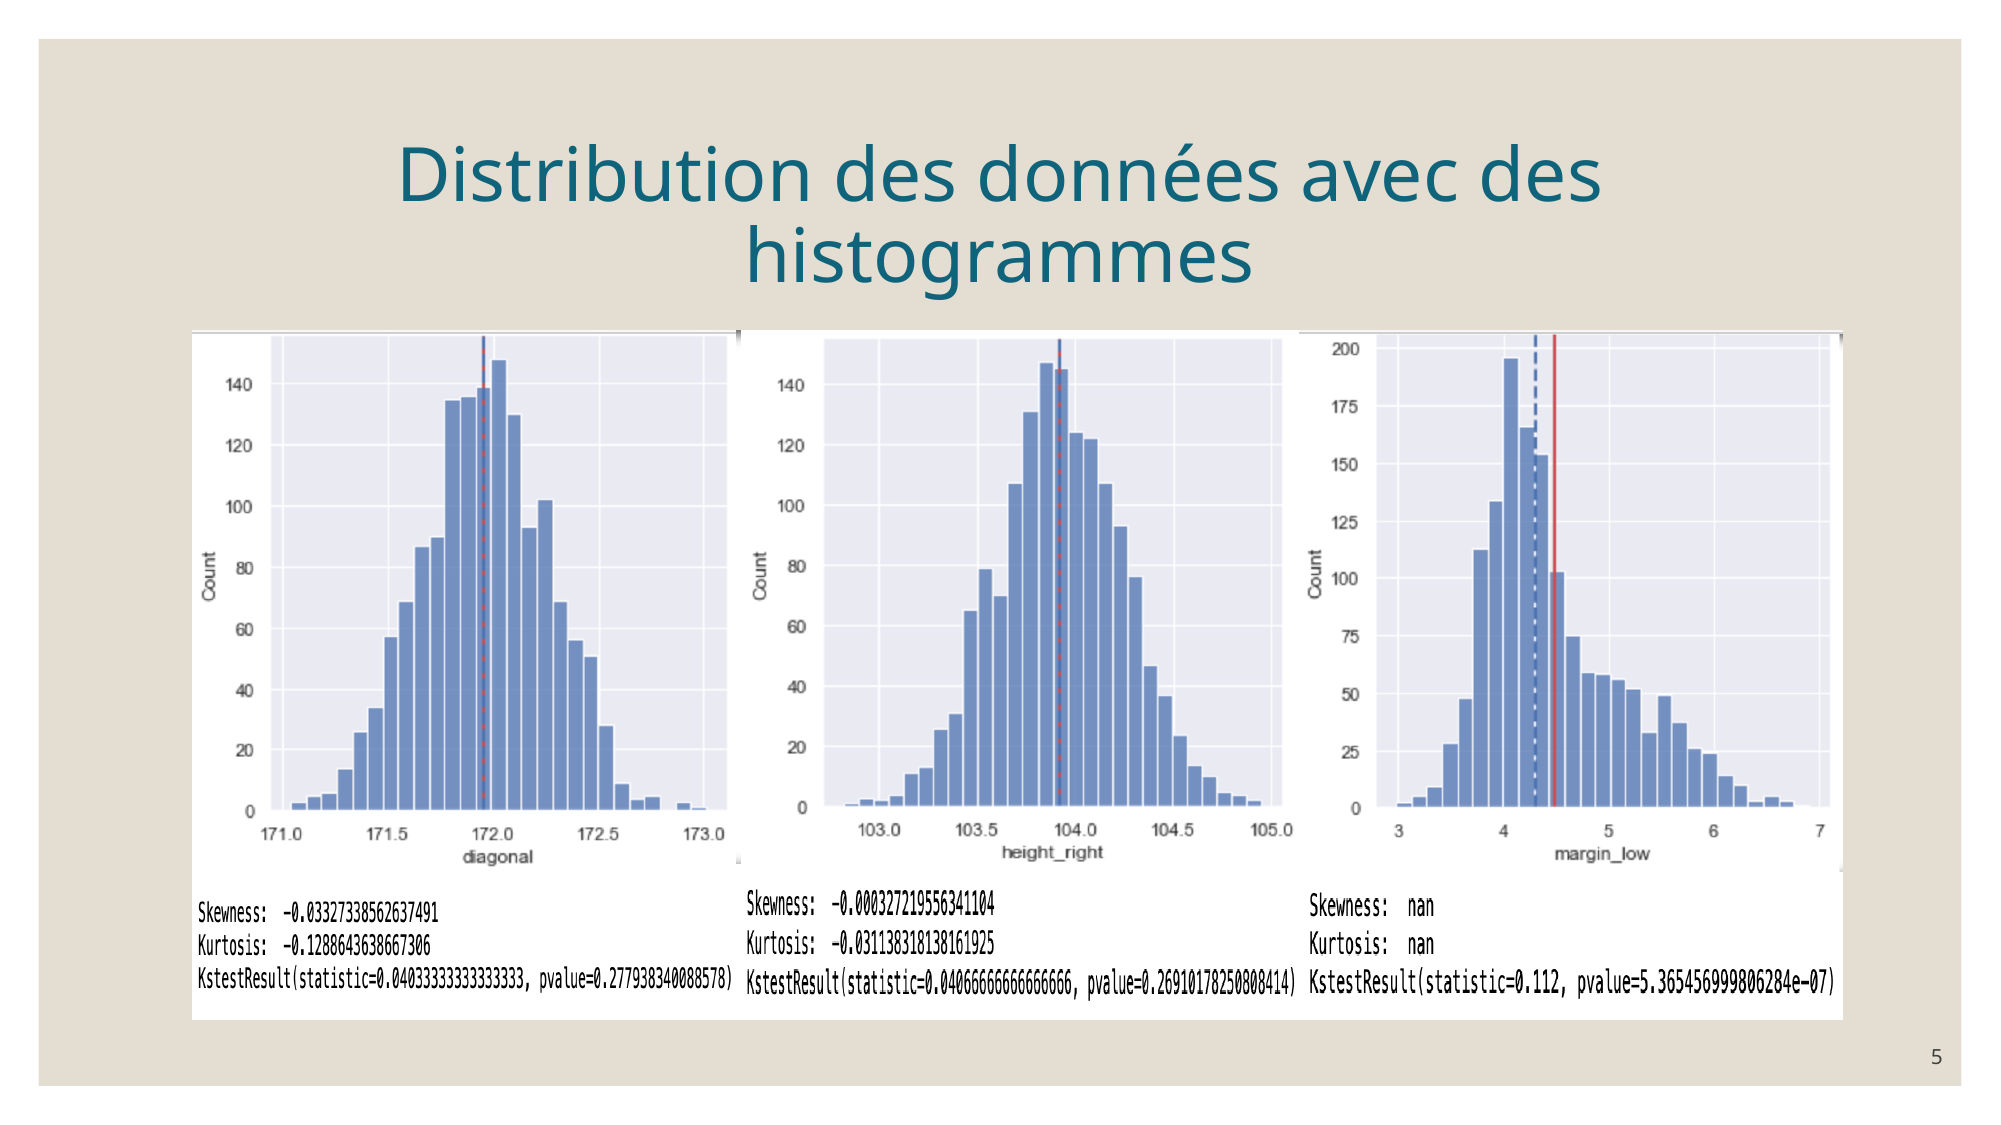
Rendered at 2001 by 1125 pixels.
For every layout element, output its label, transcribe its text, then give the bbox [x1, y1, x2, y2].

slide_number 4 [1717, 1034, 1958, 1080]
title Distribution des données avec des histogrammes [174, 105, 1825, 331]
picture [192, 330, 1843, 1020]
